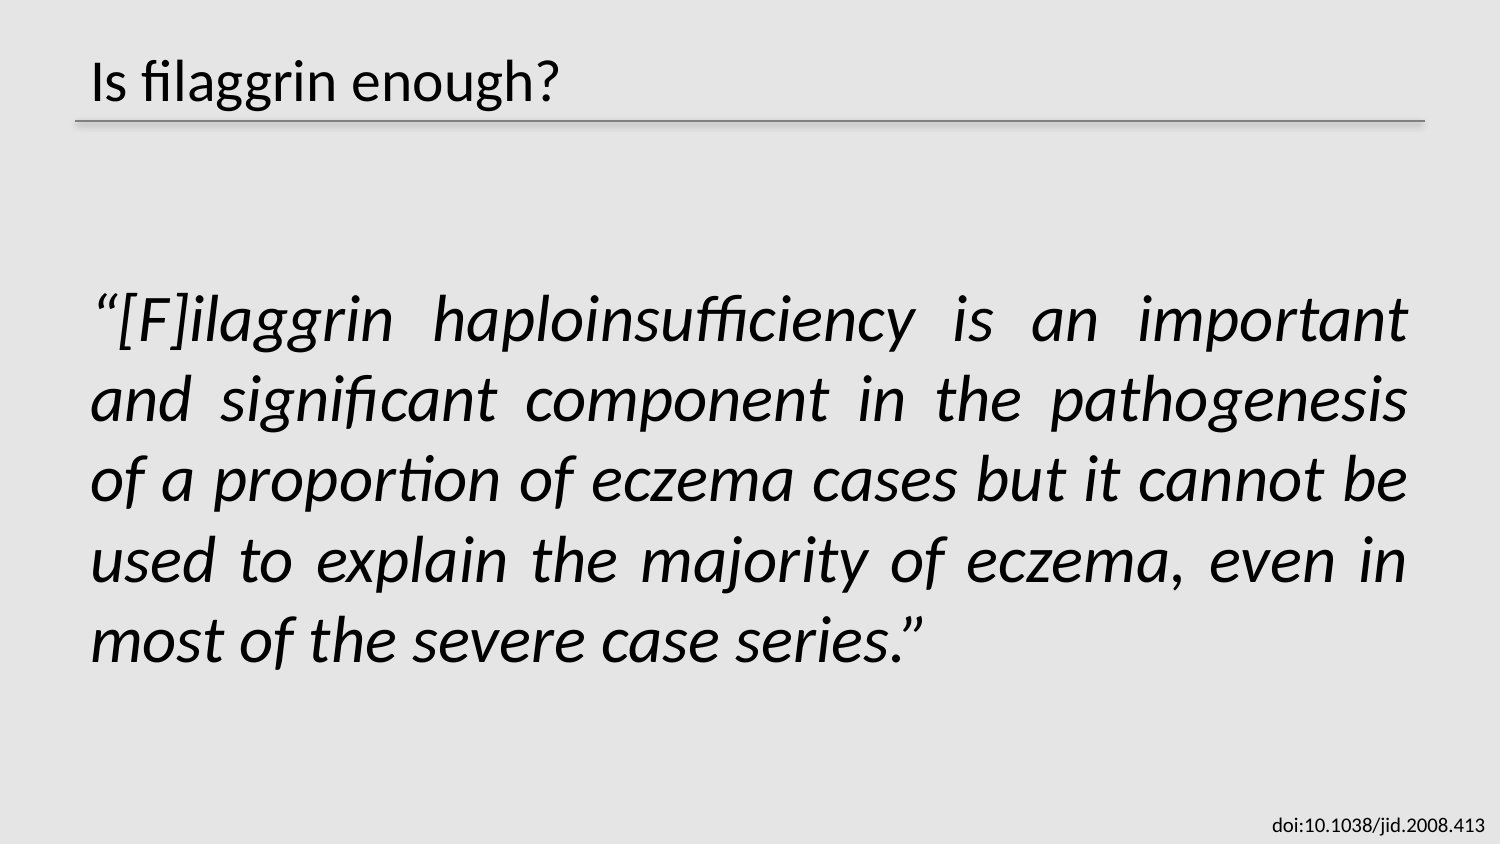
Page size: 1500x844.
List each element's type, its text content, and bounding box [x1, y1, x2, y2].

list “[F]ilaggrin haploinsufficiency is an important and significant component in the pathogenesis of a proportion of eczema cases but it cannot be used to explain the majority of eczema, even in most of the severe case series.” [75, 196, 1425, 754]
title Is filaggrin enough? [75, 33, 1425, 120]
text_box doi:10.1038/jid.2008.413 [1251, 804, 1500, 844]
